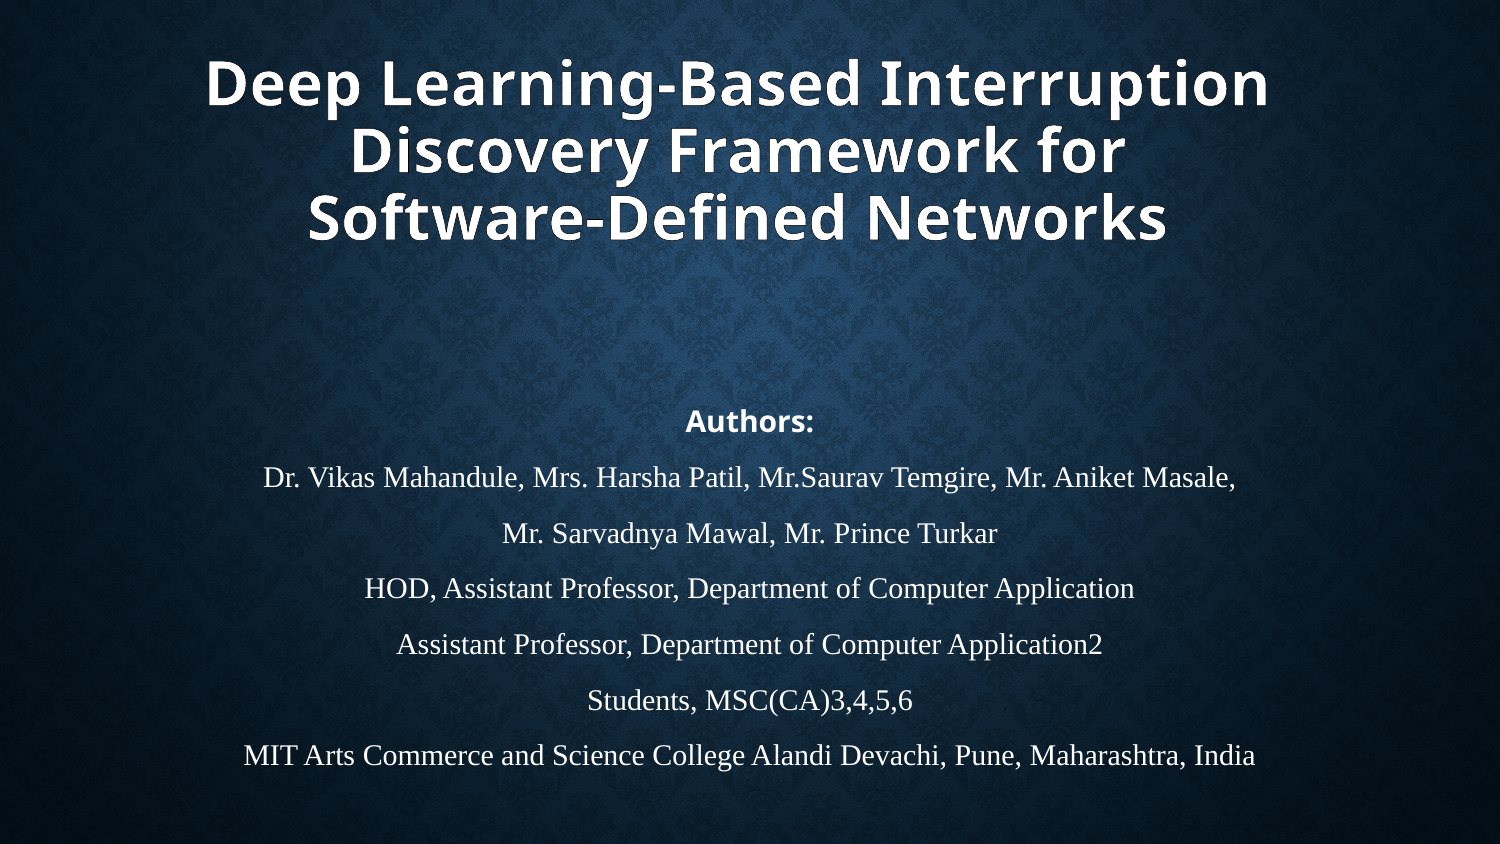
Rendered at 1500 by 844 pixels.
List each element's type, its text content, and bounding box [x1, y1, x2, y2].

title Deep Learning-Based Interruption Discovery Framework for Software-Defined Networks [183, 36, 1292, 331]
subtitle Authors: Dr. Vikas Mahandule, Mrs. Harsha Patil, Mr.Saurav Temgire, Mr. Aniket Masale, Mr. Sarvadnya Mawal, Mr. Prince Turkar HOD, Assistant Professor, Department of Computer Application Assistant Professor, Department of Computer Application2 Students, MSC(CA)3,4,5,6 MIT Arts Commerce and Science College Alandi Devachi, Pune, Maharashtra, India [11, 379, 1489, 791]
